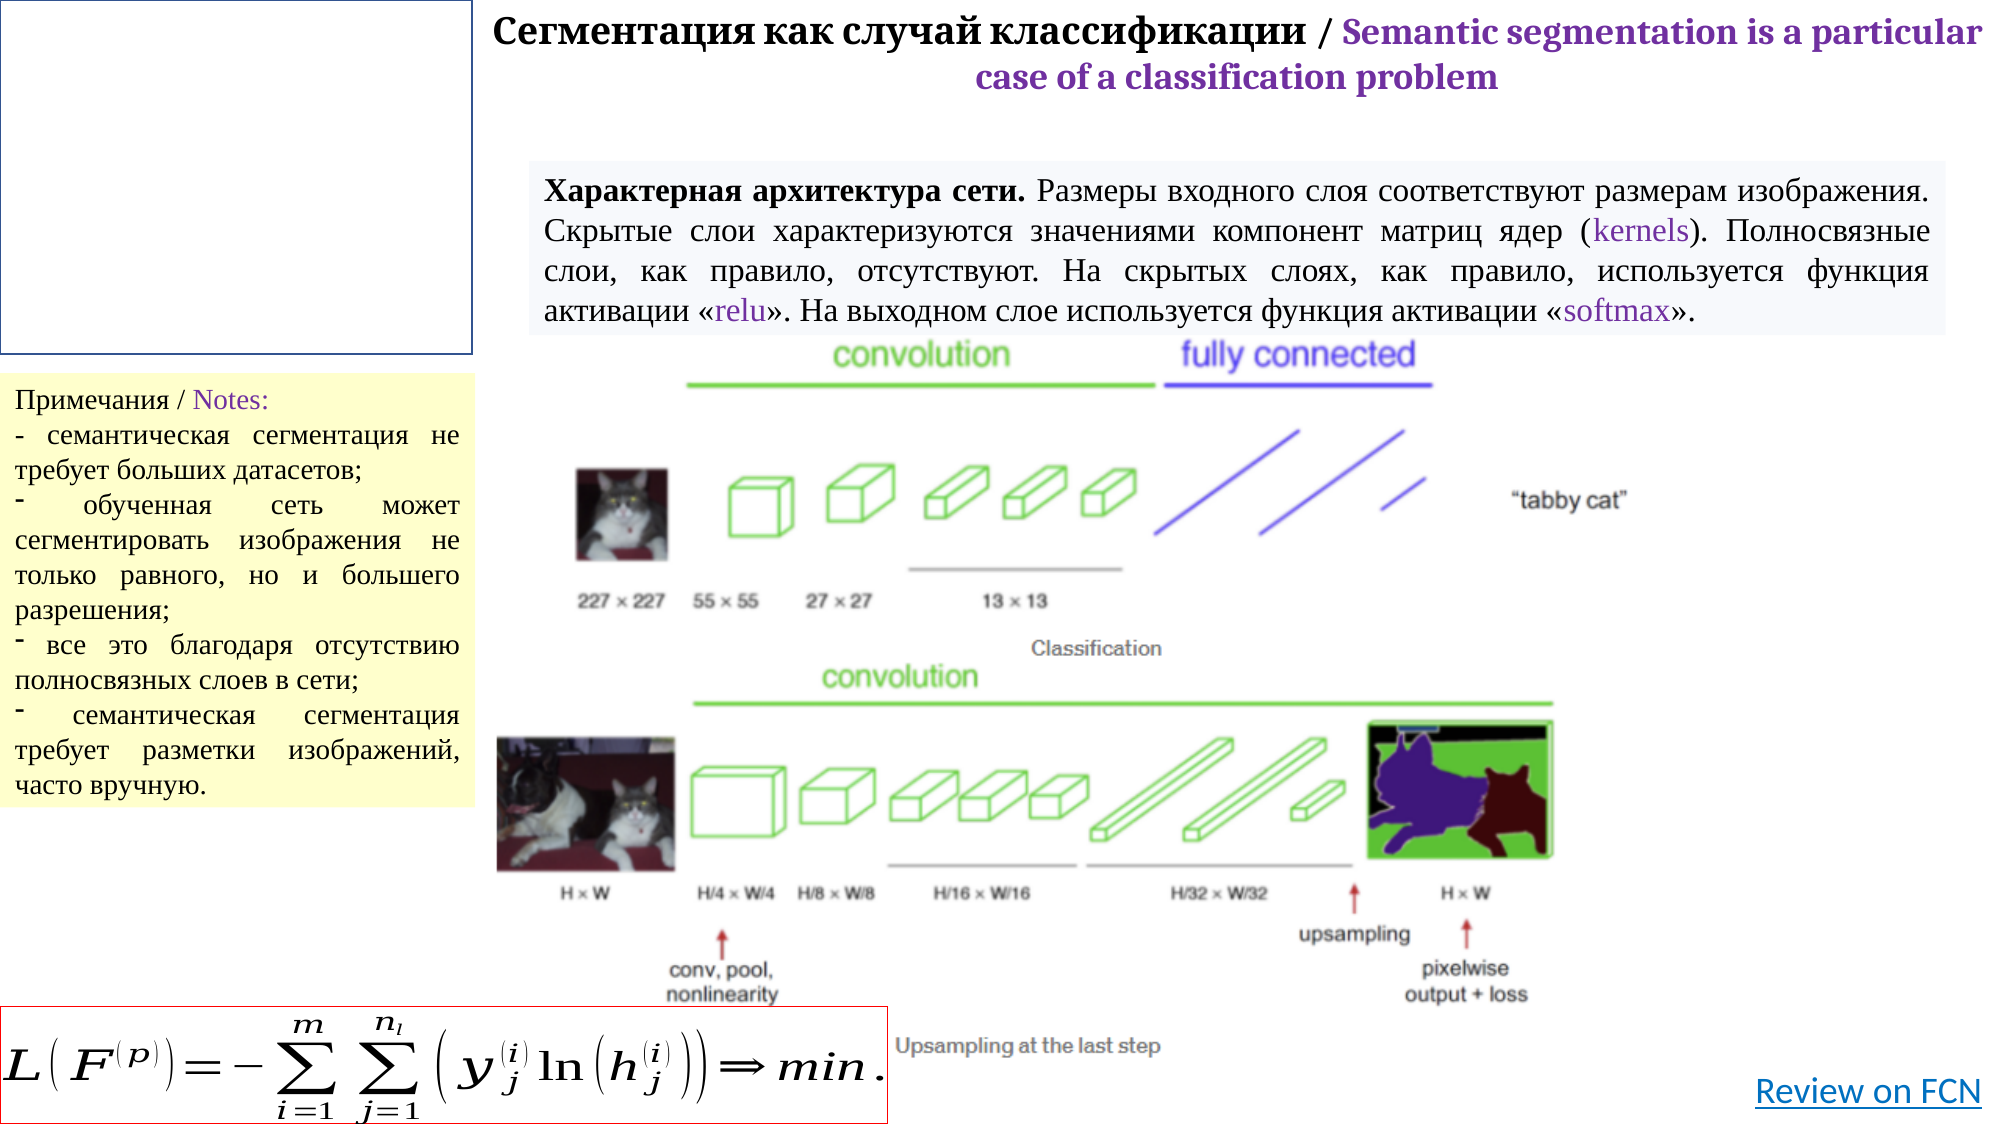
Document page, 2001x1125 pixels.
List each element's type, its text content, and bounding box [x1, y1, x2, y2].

text_box Review on FCN [1740, 1058, 2000, 1119]
text_box Примечания / Notes: - семантическая сегментация не требует больших датасетов; обученная сеть может сегментировать изображения не только равного, но и большего разрешения; все это благодаря отсутствию полносвязных слоев в сети; семантическая сегментация требует разметки изображений, часто вручную. [0, 373, 476, 808]
picture [494, 662, 1558, 1061]
picture [573, 336, 1631, 659]
text_box Характерная архитектура сети. Размеры входного слоя соответствуют размерам изображения. Скрытые слои характеризуются значениями компонент матриц ядер (kernels). Полносвязные слои, как правило, отсутствуют. На скрытых слоях, как правило, используется функция активации «relu». На выходном слое используется функция активации «softmax». [529, 160, 1946, 336]
text_box Сегментация как случай классификации / Semantic segmentation is a particular case of a classification problem [475, 0, 2000, 105]
